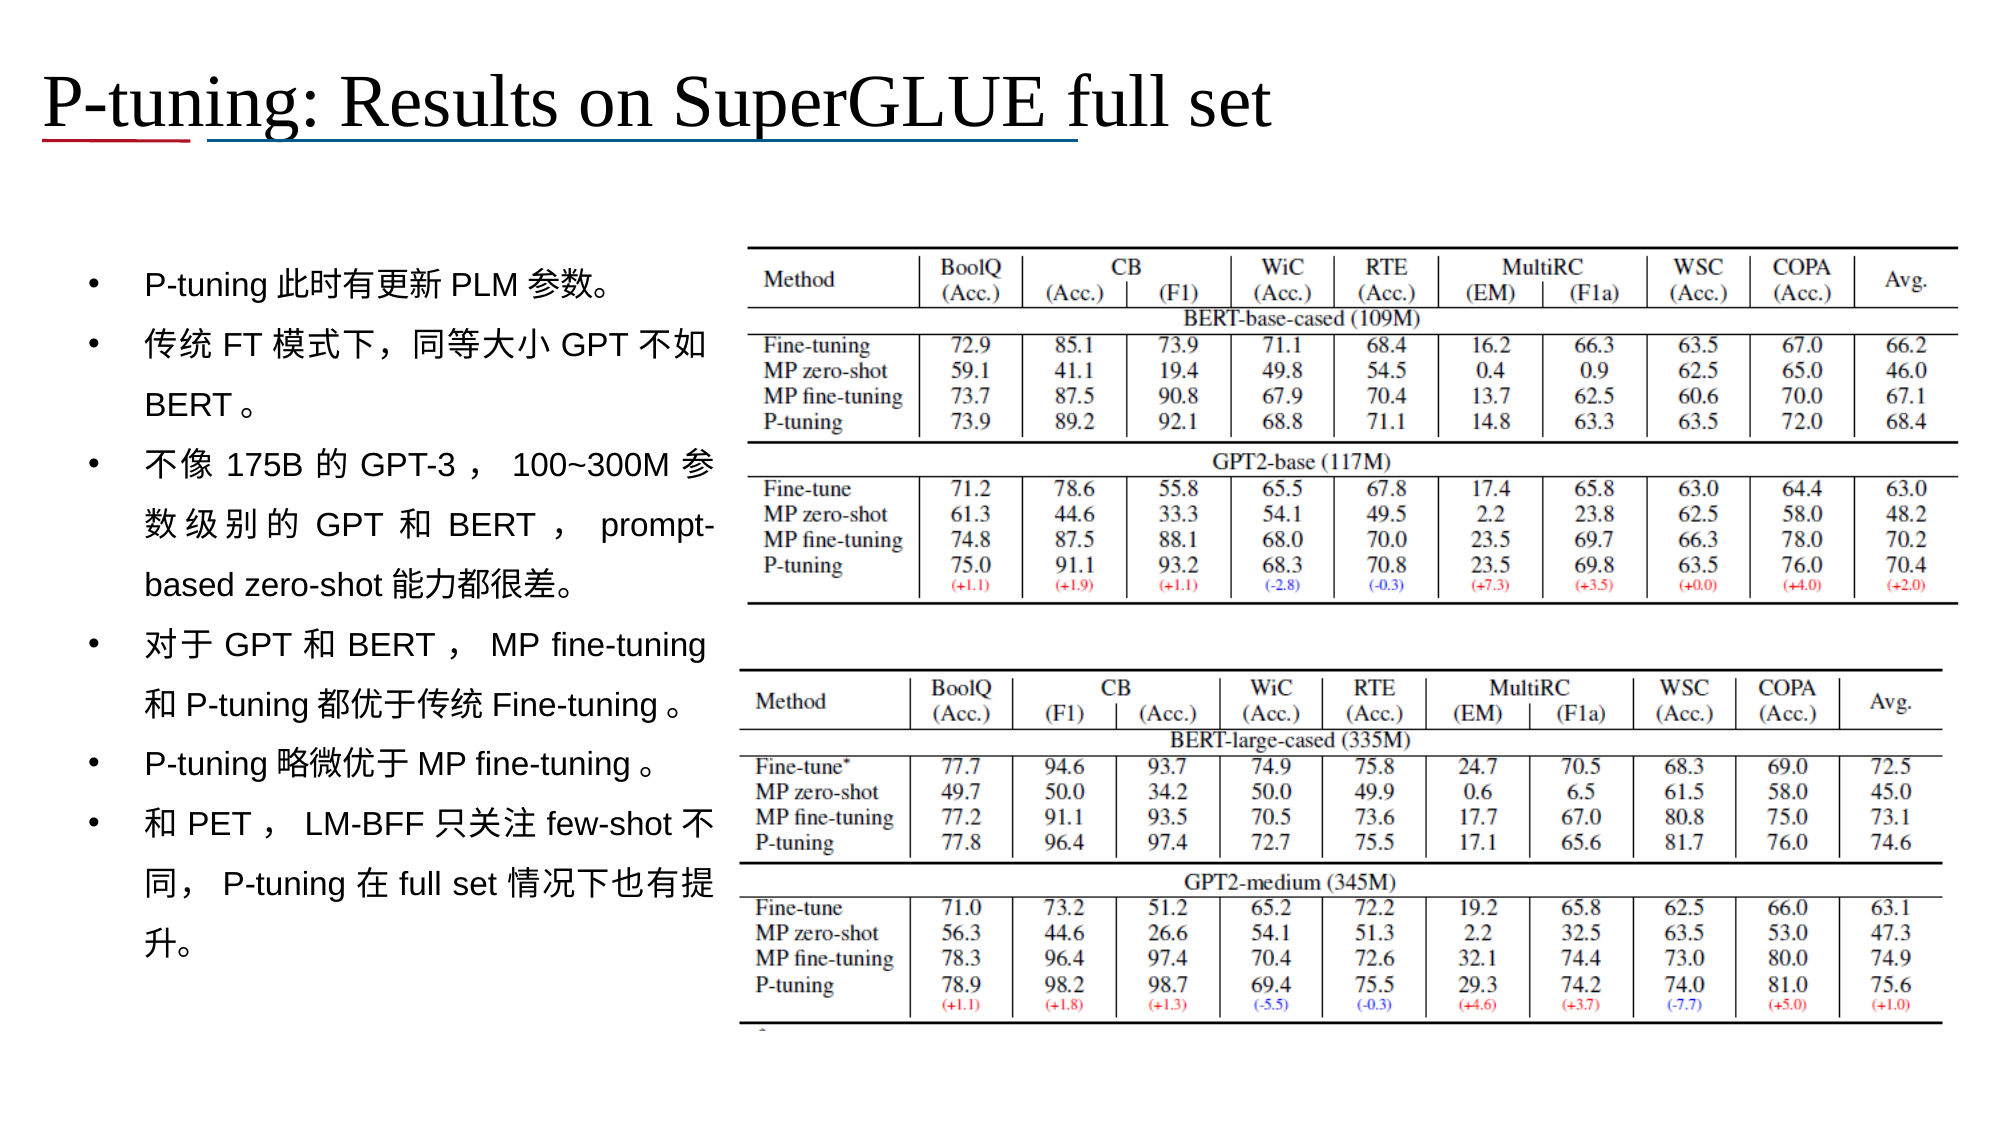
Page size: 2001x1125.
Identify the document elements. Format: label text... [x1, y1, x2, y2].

title P-tuning: Results on SuperGLUE full set [27, 0, 1753, 211]
text_box P-tuning此时有更新PLM参数。 传统FT模式下，同等大小GPT不如BERT。 不像175B的GPT-3，100~300M参数级别的GPT和BERT，prompt-based zero-shot能力都很差。 对于GPT和BERT，MP fine-tuning和P-tuning都优于传统Fine-tuning。 P-tuning略微优于MP fine-tuning。 和PET，LM-BFF只关注few-shot不同，P-tuning在full set情况下也有提升。 [73, 236, 730, 970]
picture [729, 232, 1973, 617]
picture [729, 661, 1944, 1031]
